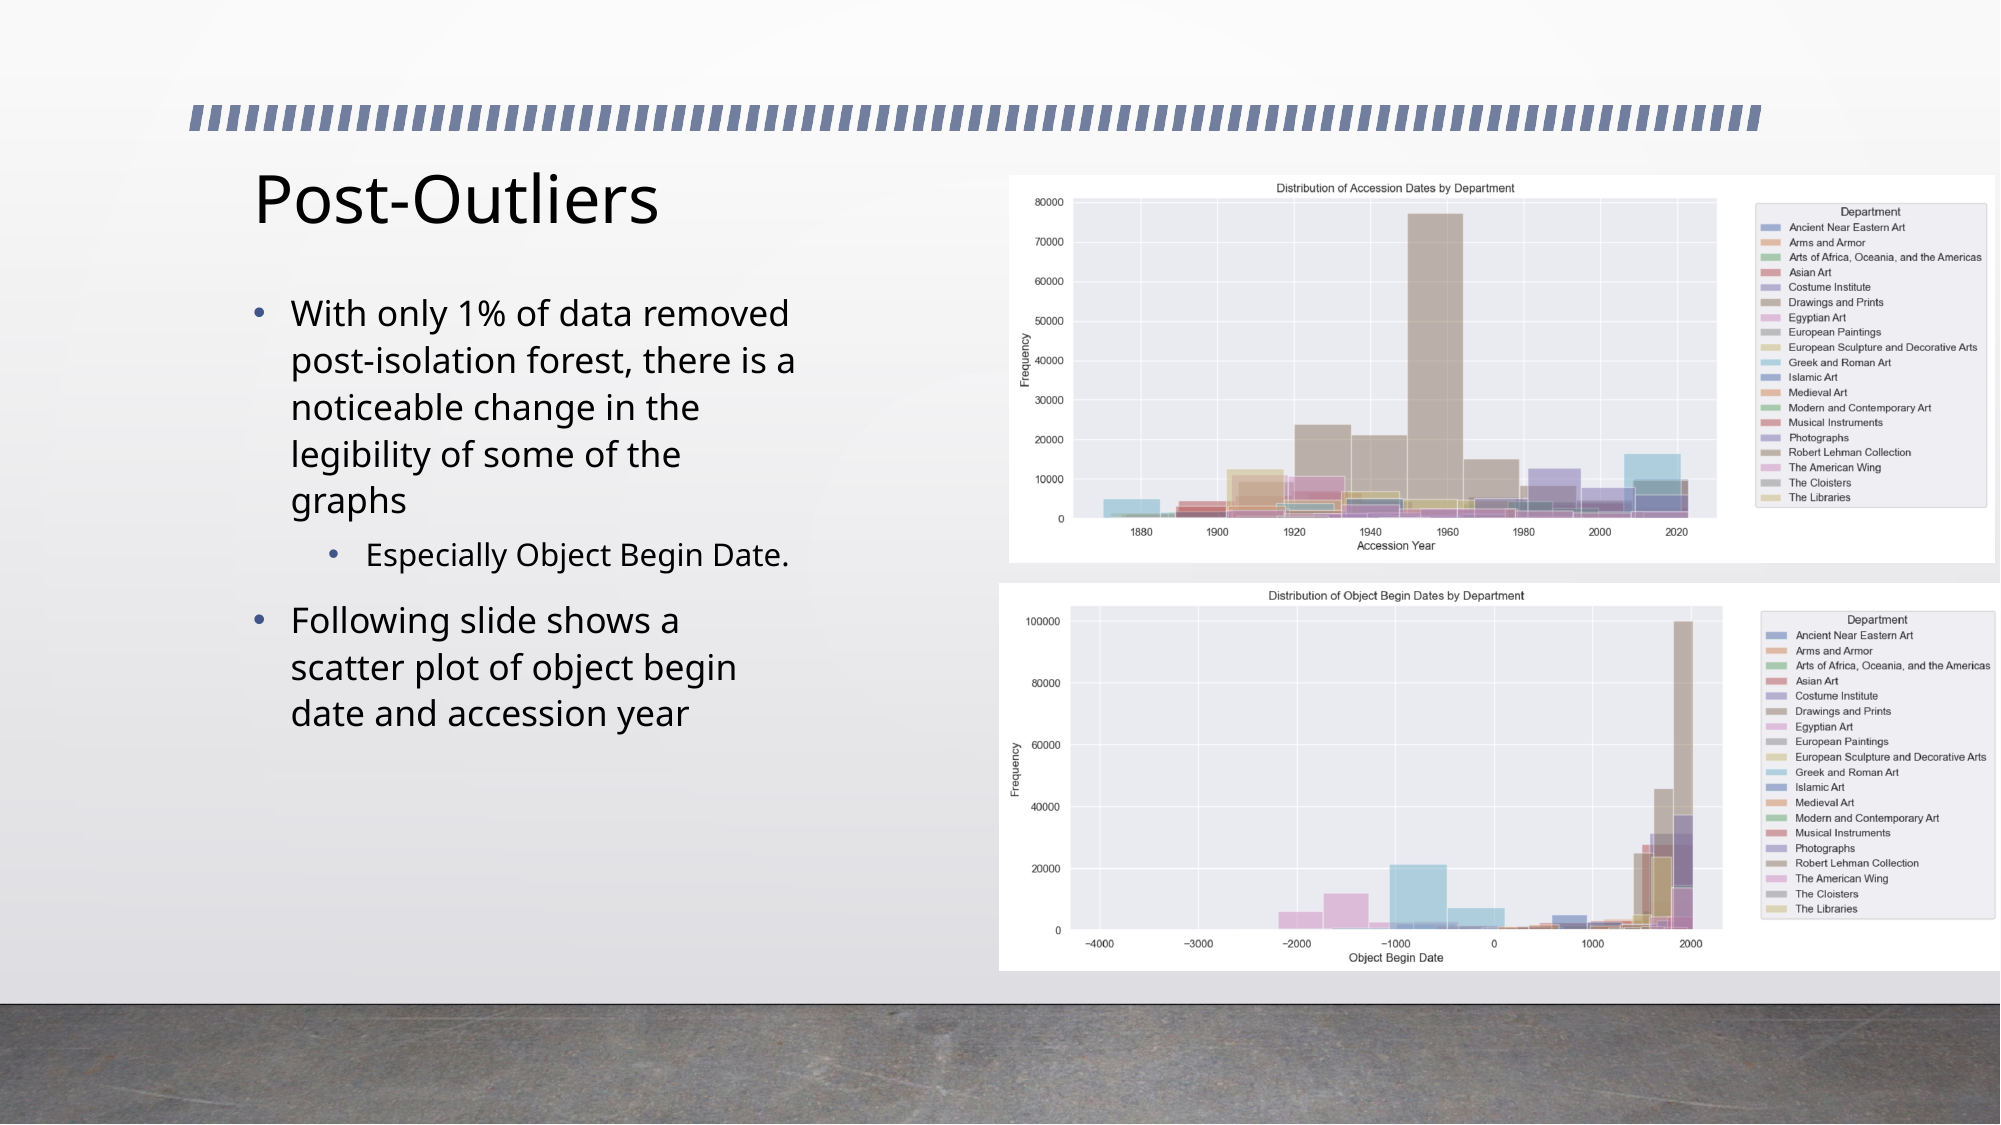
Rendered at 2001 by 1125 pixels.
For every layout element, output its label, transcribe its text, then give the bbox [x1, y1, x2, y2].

text_box With only 1% of data removed post-isolation forest, there is a noticeable change in the legibility of some of the graphs Especially Object Begin Date. Following slide shows a scatter plot of object begin date and accession year [238, 279, 817, 868]
title Post-Outliers [238, 158, 818, 331]
picture [999, 583, 2000, 972]
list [1009, 175, 1995, 563]
picture [0, 1004, 2000, 1124]
